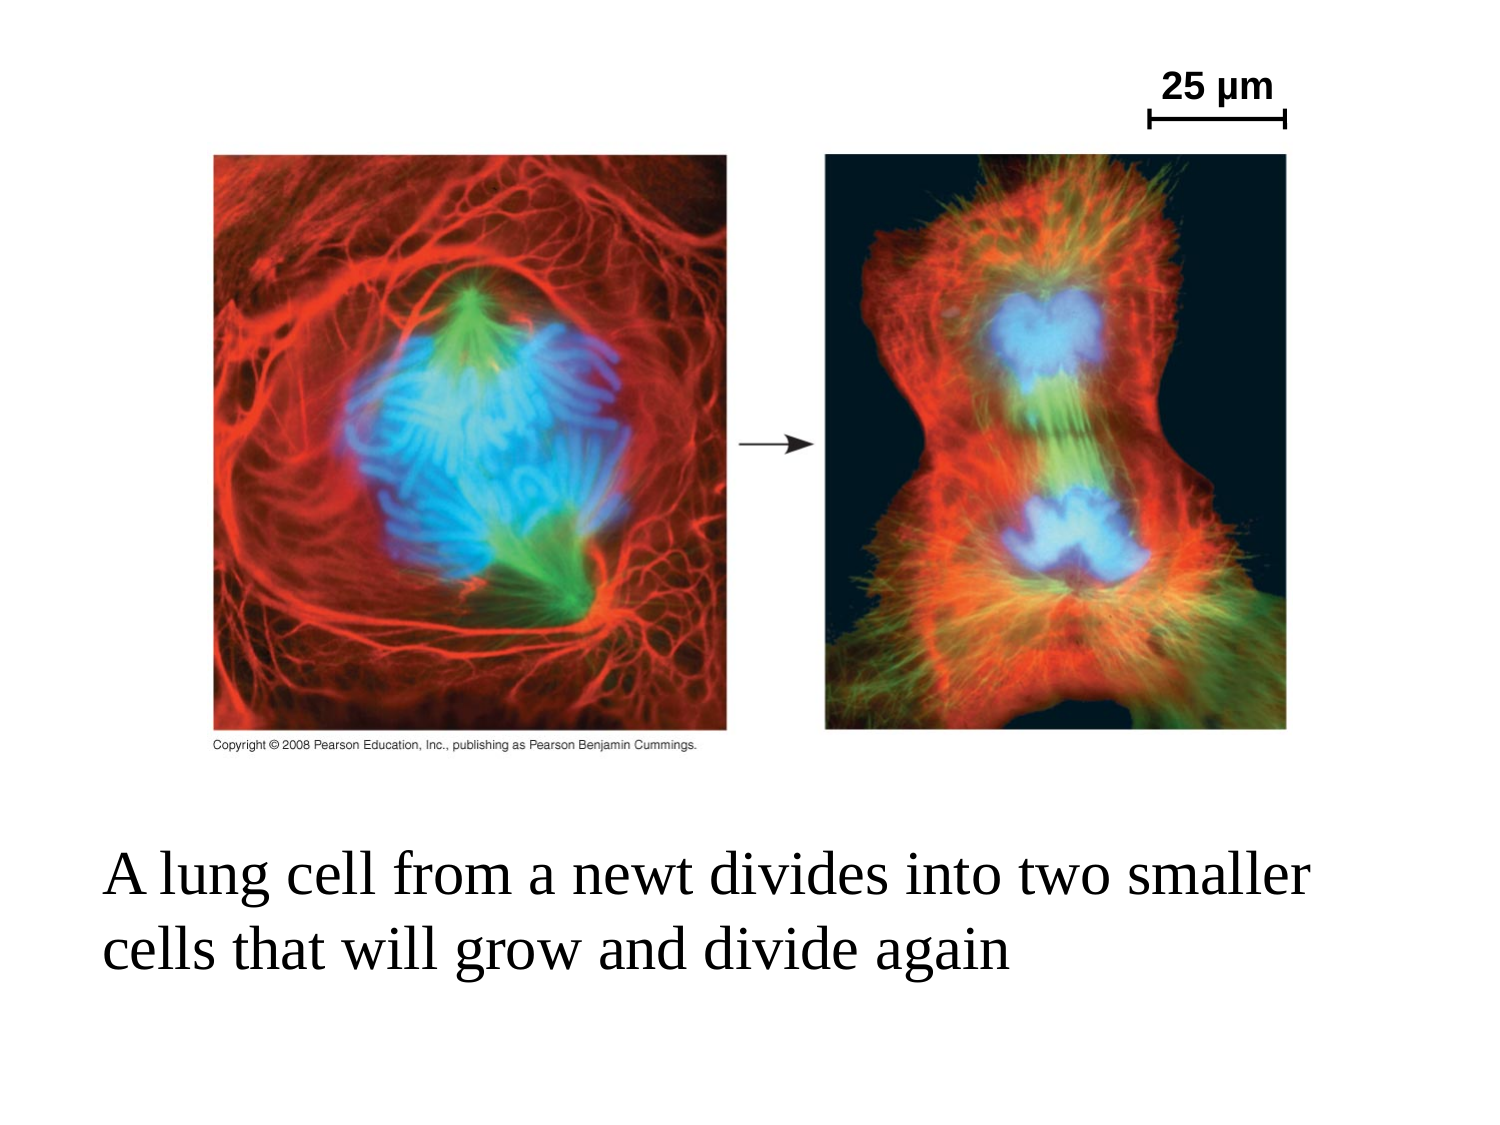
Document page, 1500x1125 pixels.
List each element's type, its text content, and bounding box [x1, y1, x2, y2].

text_box A lung cell from a newt divides into two smaller cells that will grow and divide again [87, 824, 1375, 990]
picture [207, 62, 1293, 761]
